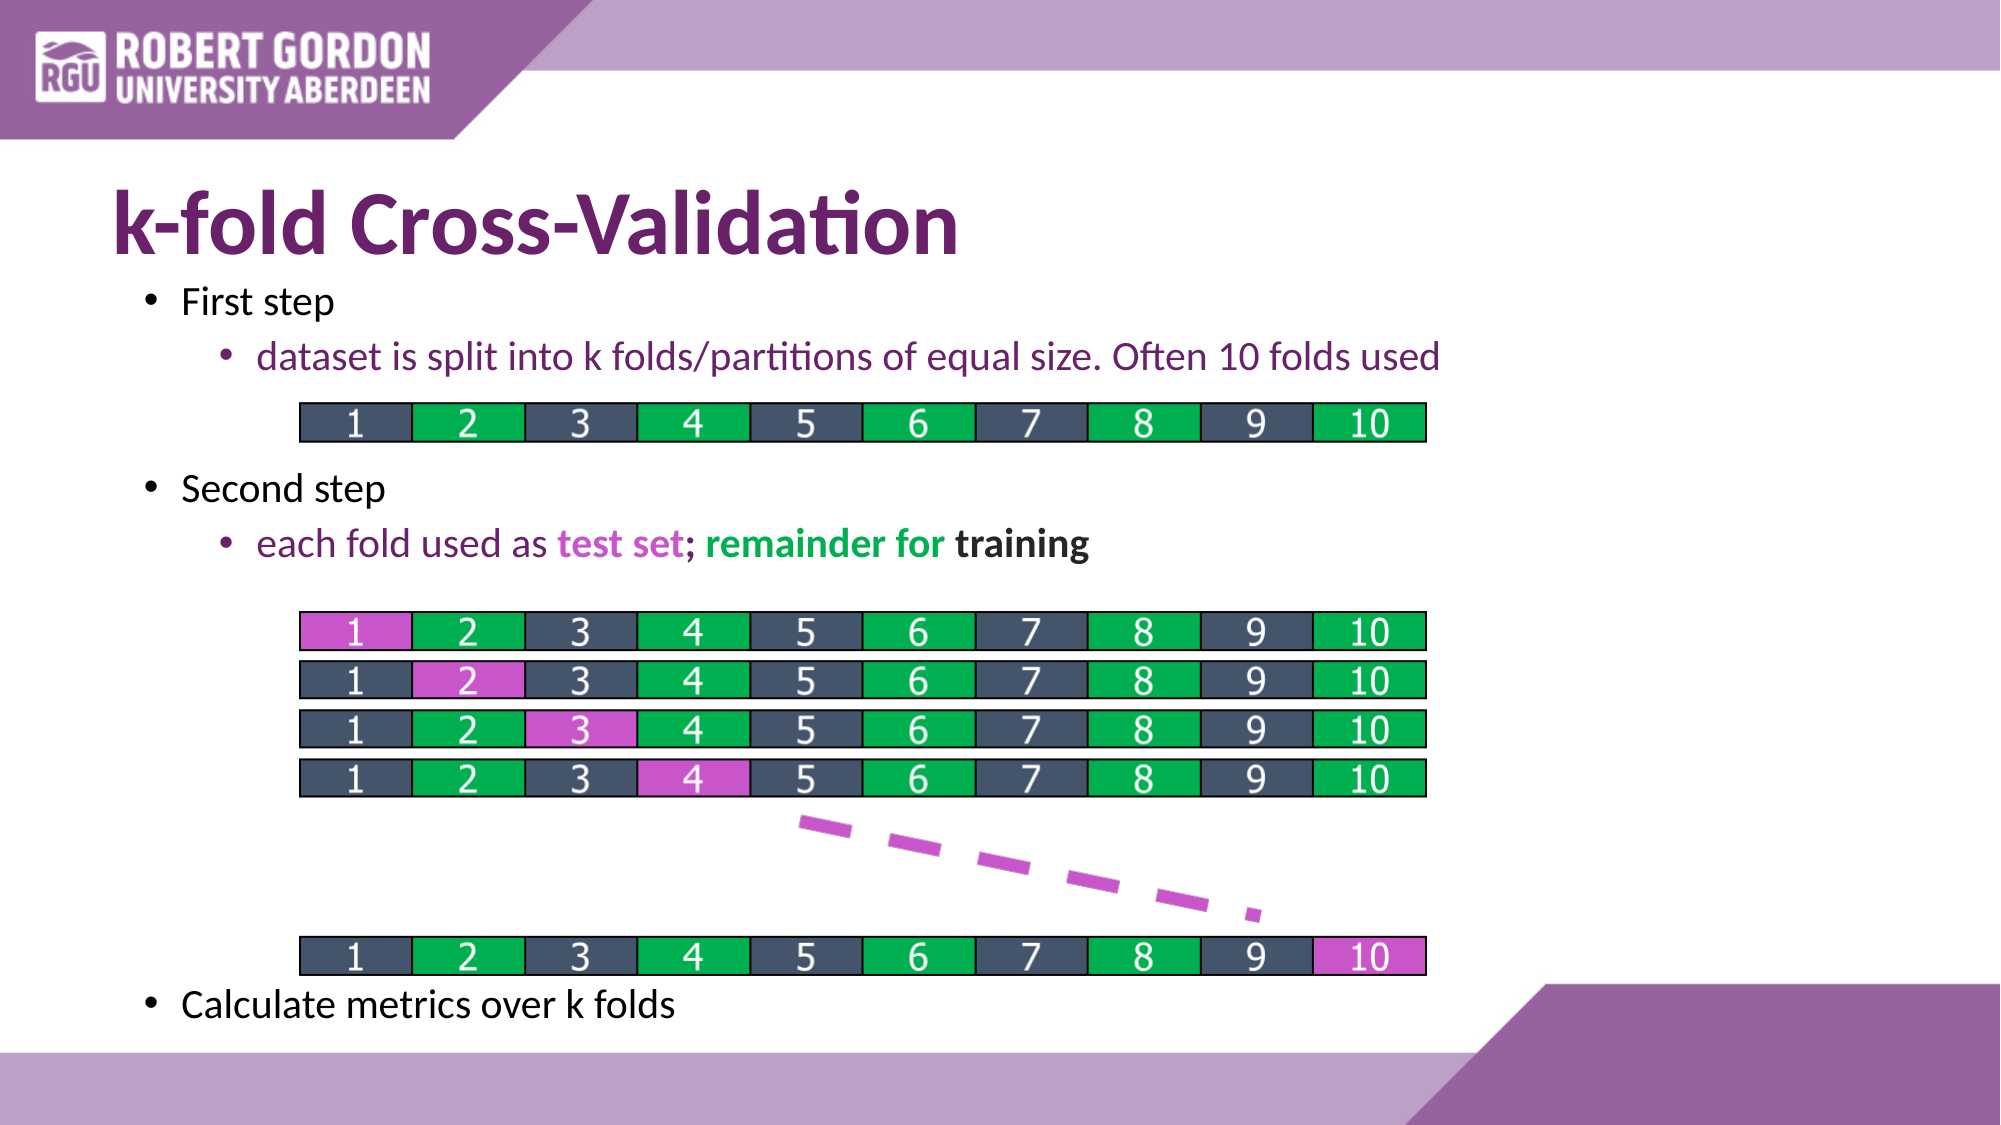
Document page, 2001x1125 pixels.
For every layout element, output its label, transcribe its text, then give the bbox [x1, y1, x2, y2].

list First step dataset is split into k folds/partitions of equal size. Often 10 folds used Second step each fold used as test set; remainder for training Calculate metrics over k folds [129, 293, 1823, 1066]
title k-fold Cross-Validation [97, 168, 1823, 293]
picture [0, 0, 2000, 1125]
